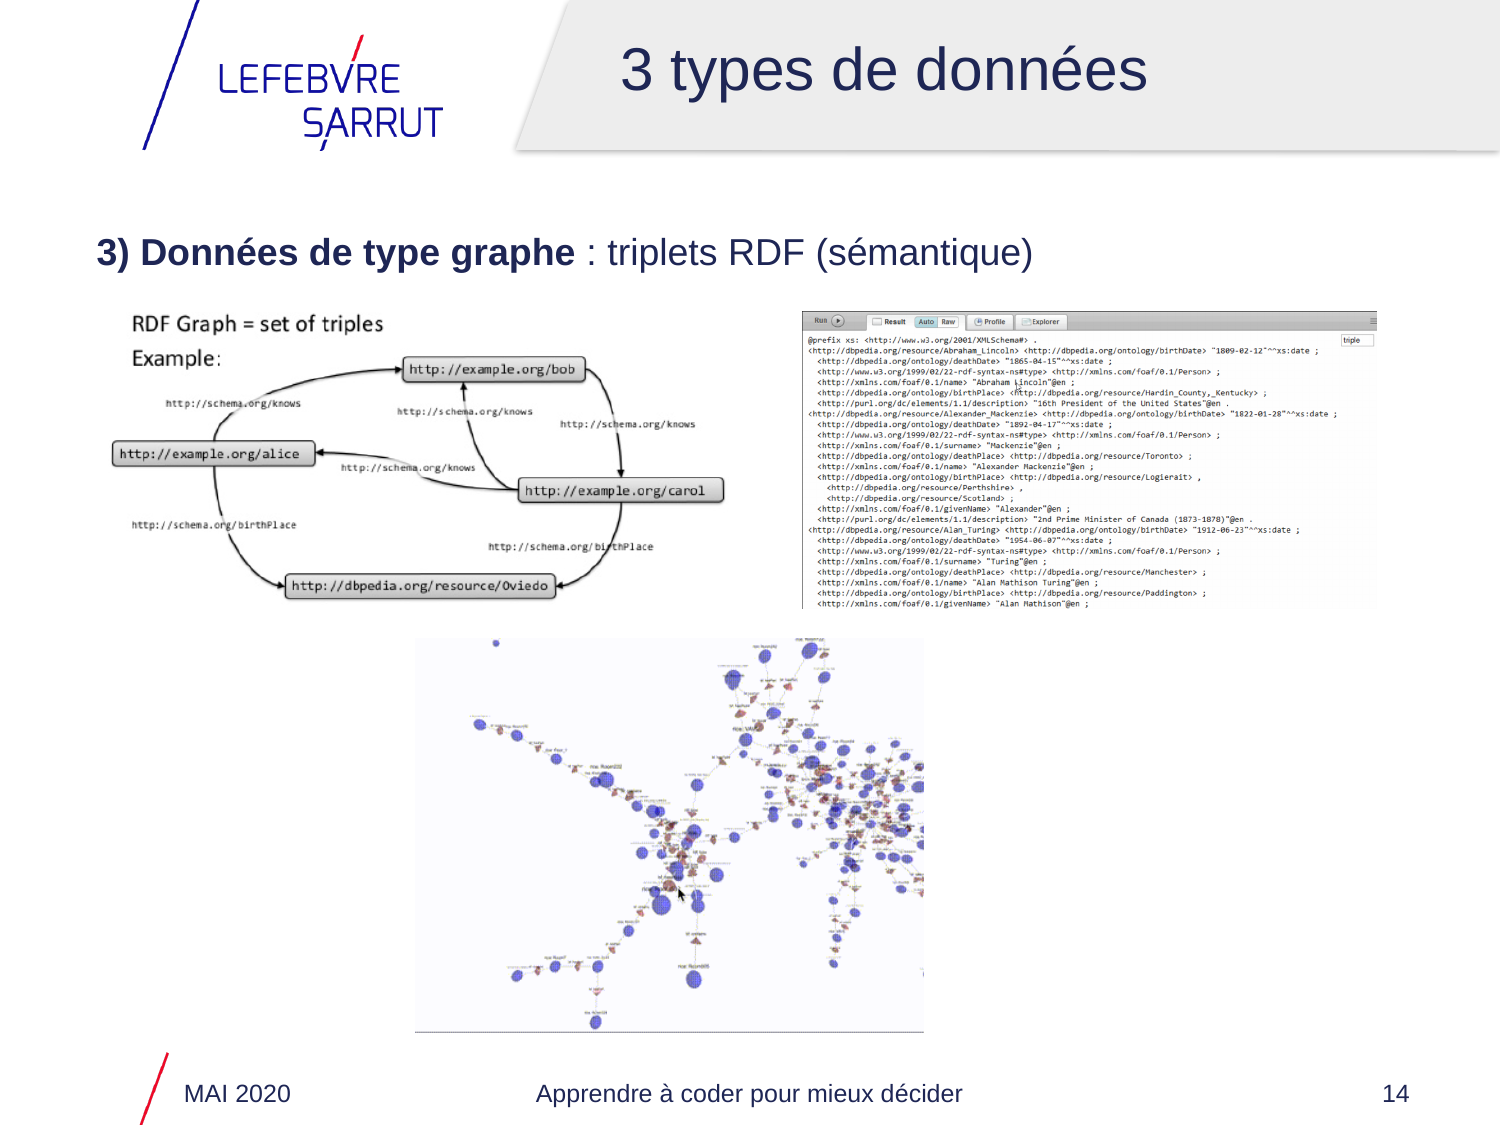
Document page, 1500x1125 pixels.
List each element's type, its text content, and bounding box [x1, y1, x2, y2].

picture [139, 1052, 169, 1125]
title 3 types de données [604, 0, 1500, 142]
footer Apprendre à coder pour mieux décider [512, 1062, 988, 1123]
slide_number MAI 2020 [168, 1062, 469, 1123]
picture [101, 291, 729, 609]
slide_number 14 [1074, 1062, 1425, 1123]
picture [142, 0, 443, 151]
picture [802, 311, 1377, 609]
text_box 3) Données de type graphe : triplets RDF (sémantique) [81, 220, 1377, 281]
picture [415, 638, 924, 1034]
